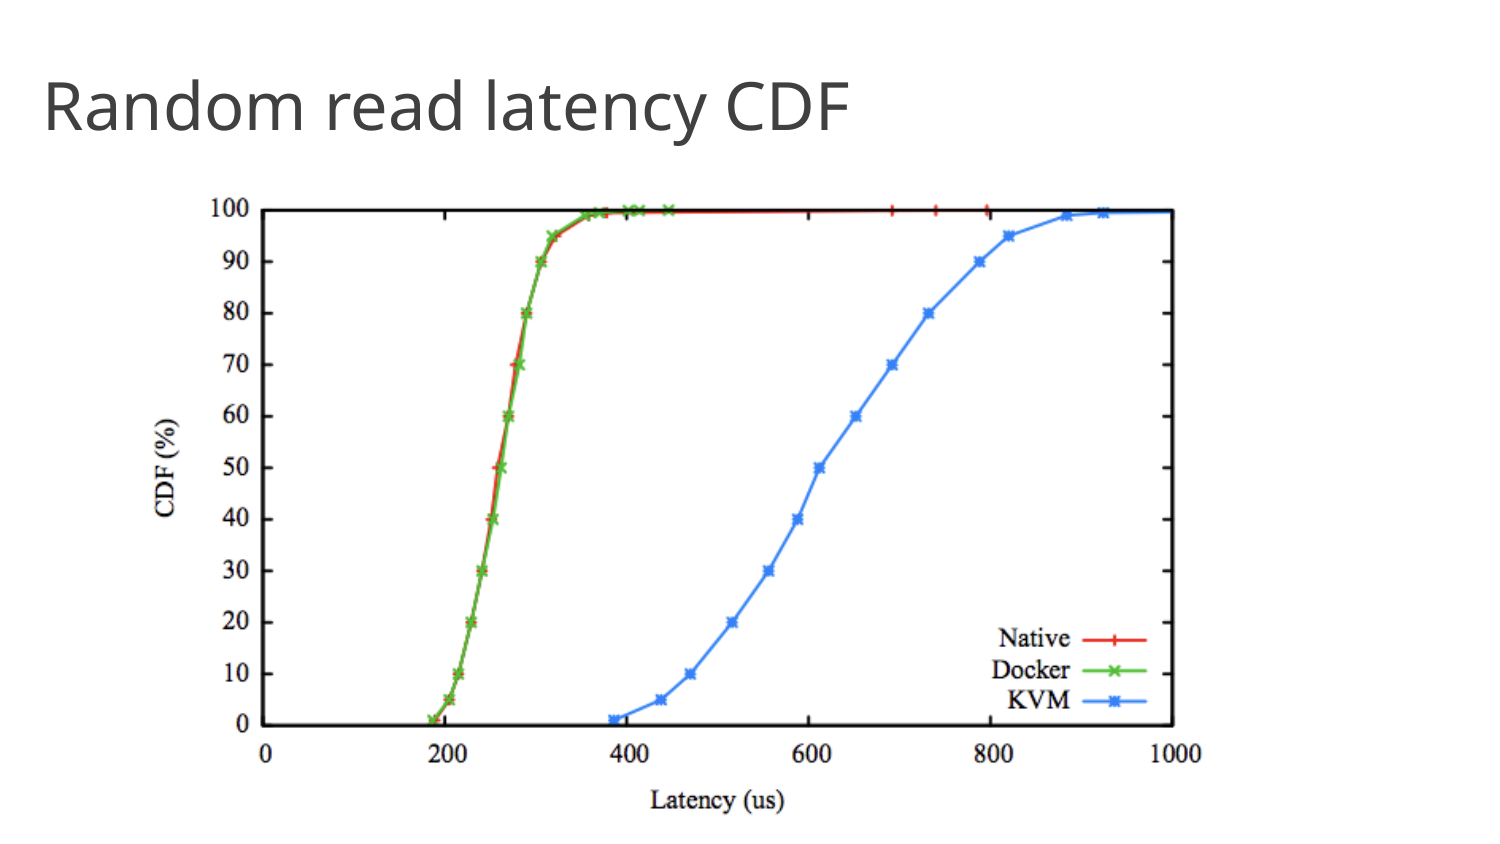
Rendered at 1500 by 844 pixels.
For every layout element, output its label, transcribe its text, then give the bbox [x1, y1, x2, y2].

title Random read latency CDF [27, 33, 1480, 175]
picture [83, 171, 1315, 832]
